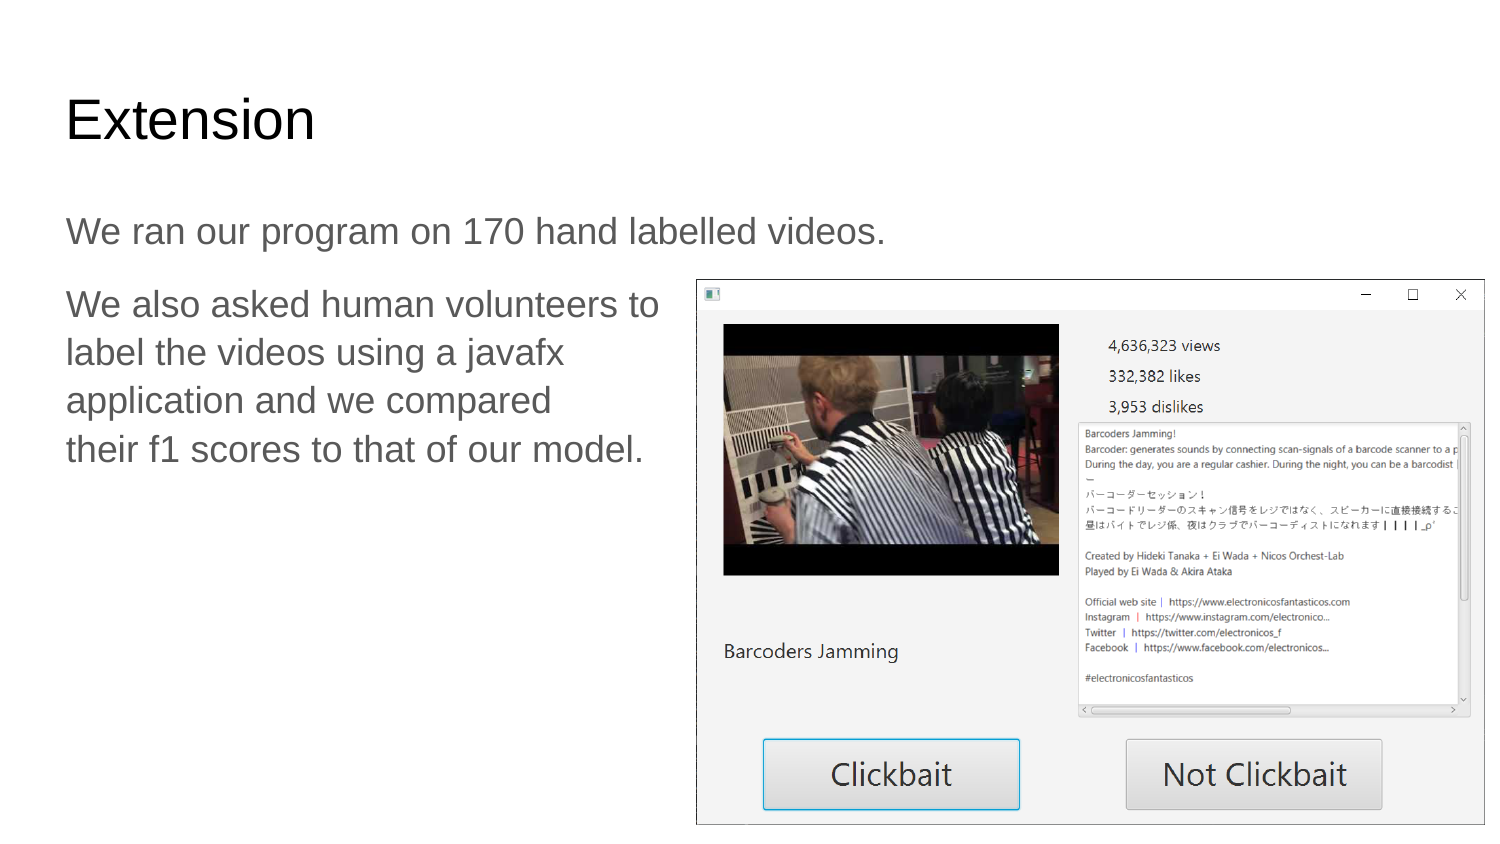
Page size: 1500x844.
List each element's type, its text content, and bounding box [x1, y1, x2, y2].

picture [695, 279, 1485, 826]
text_box We ran our program on 170 hand labelled videos. We also asked human volunteers to label the videos using a javafx application and we compared their f1 scores to that of our model. [51, 189, 1009, 750]
text_box Extension [51, 72, 1449, 167]
